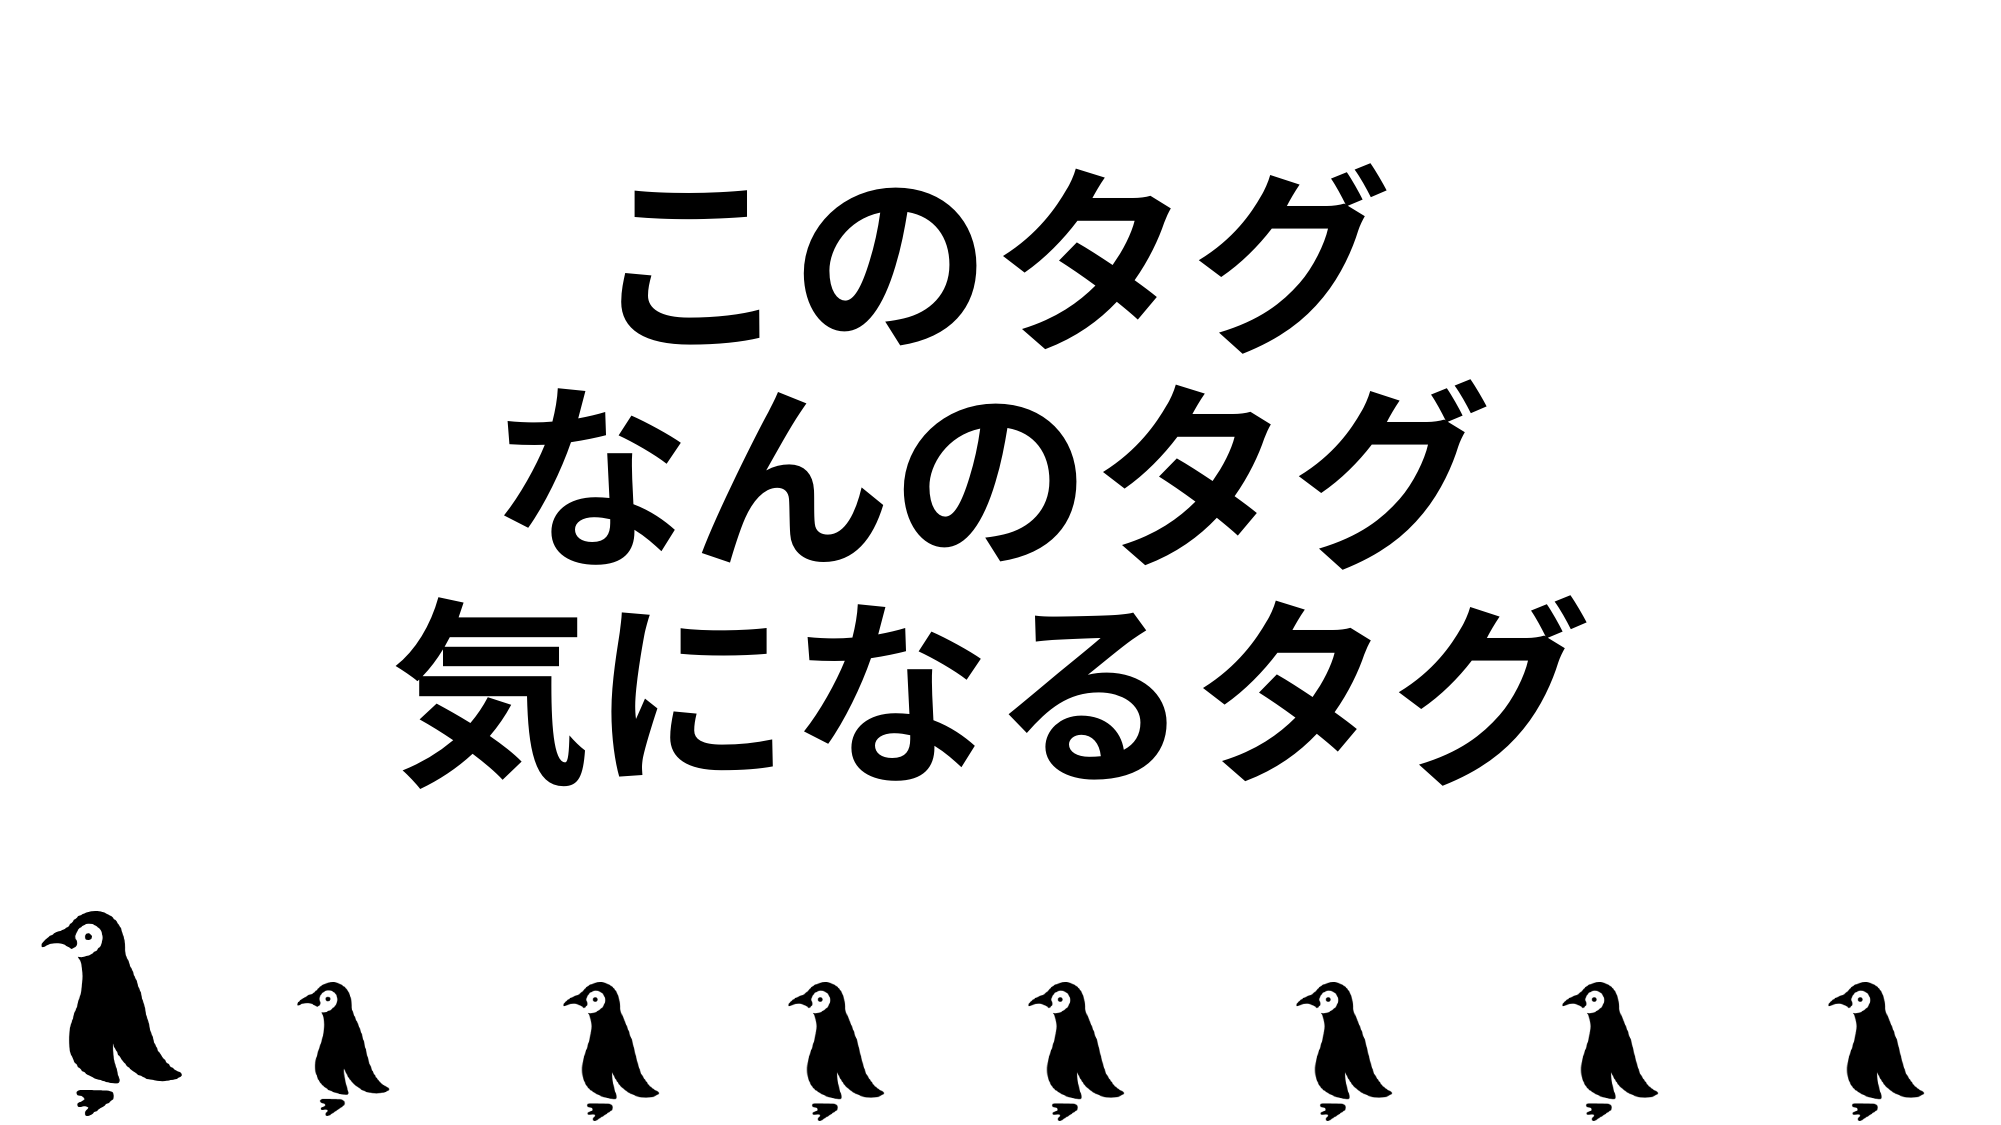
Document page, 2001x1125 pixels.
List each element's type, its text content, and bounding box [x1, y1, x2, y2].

picture [1806, 982, 1946, 1121]
picture [1006, 982, 1146, 1121]
picture [276, 982, 410, 1116]
picture [1540, 982, 1680, 1121]
picture [541, 982, 681, 1121]
title このタグ なんのタグ 気になるタグ [335, 170, 1647, 805]
picture [766, 982, 906, 1121]
picture [1274, 982, 1414, 1121]
picture [9, 911, 214, 1116]
